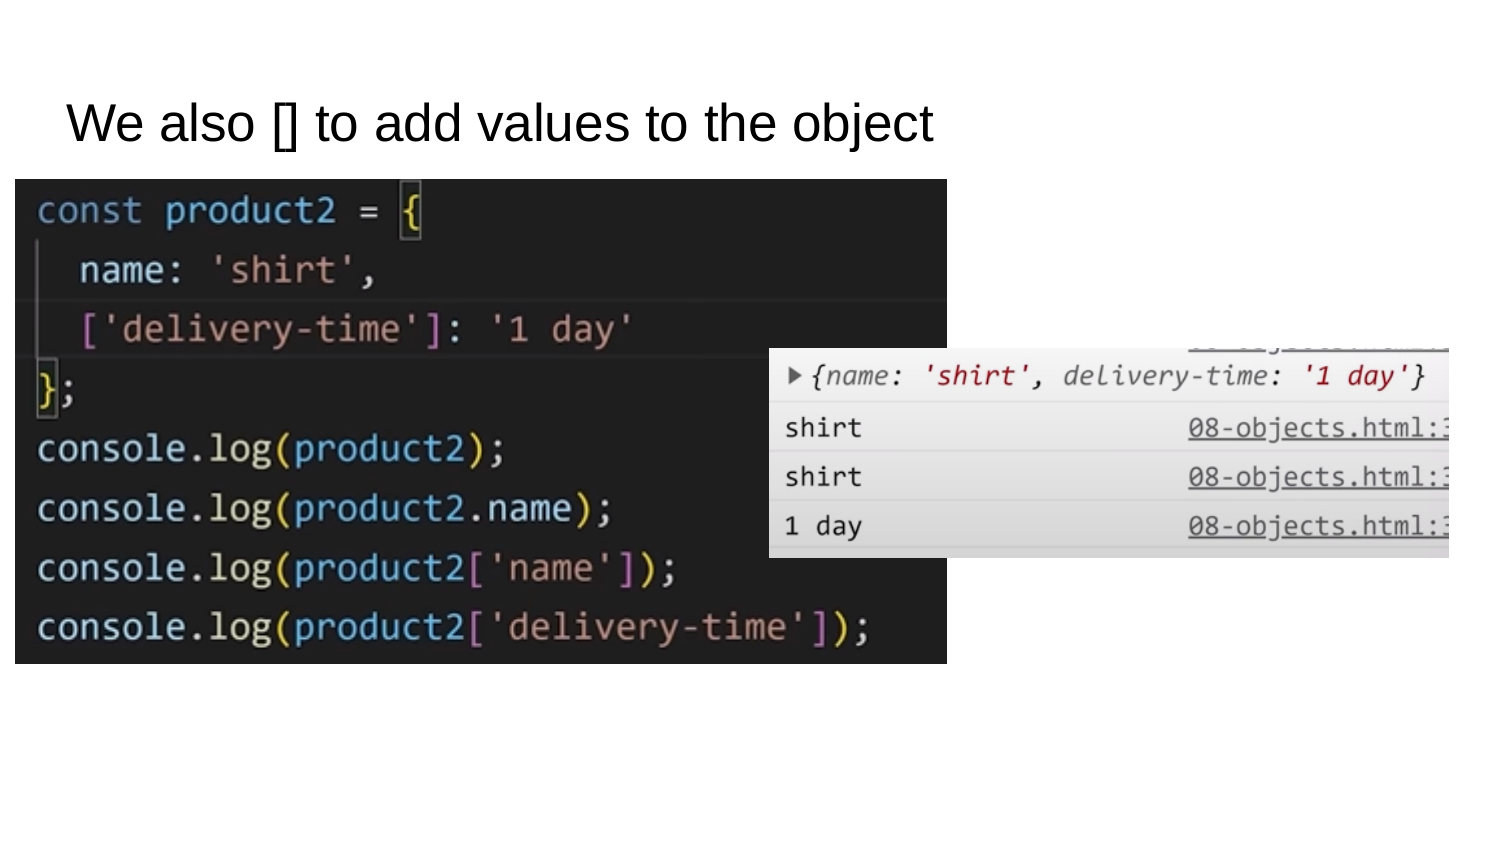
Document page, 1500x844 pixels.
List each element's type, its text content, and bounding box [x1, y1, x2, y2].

picture [15, 179, 1450, 665]
title We also [] to add values to the object [51, 72, 1449, 167]
